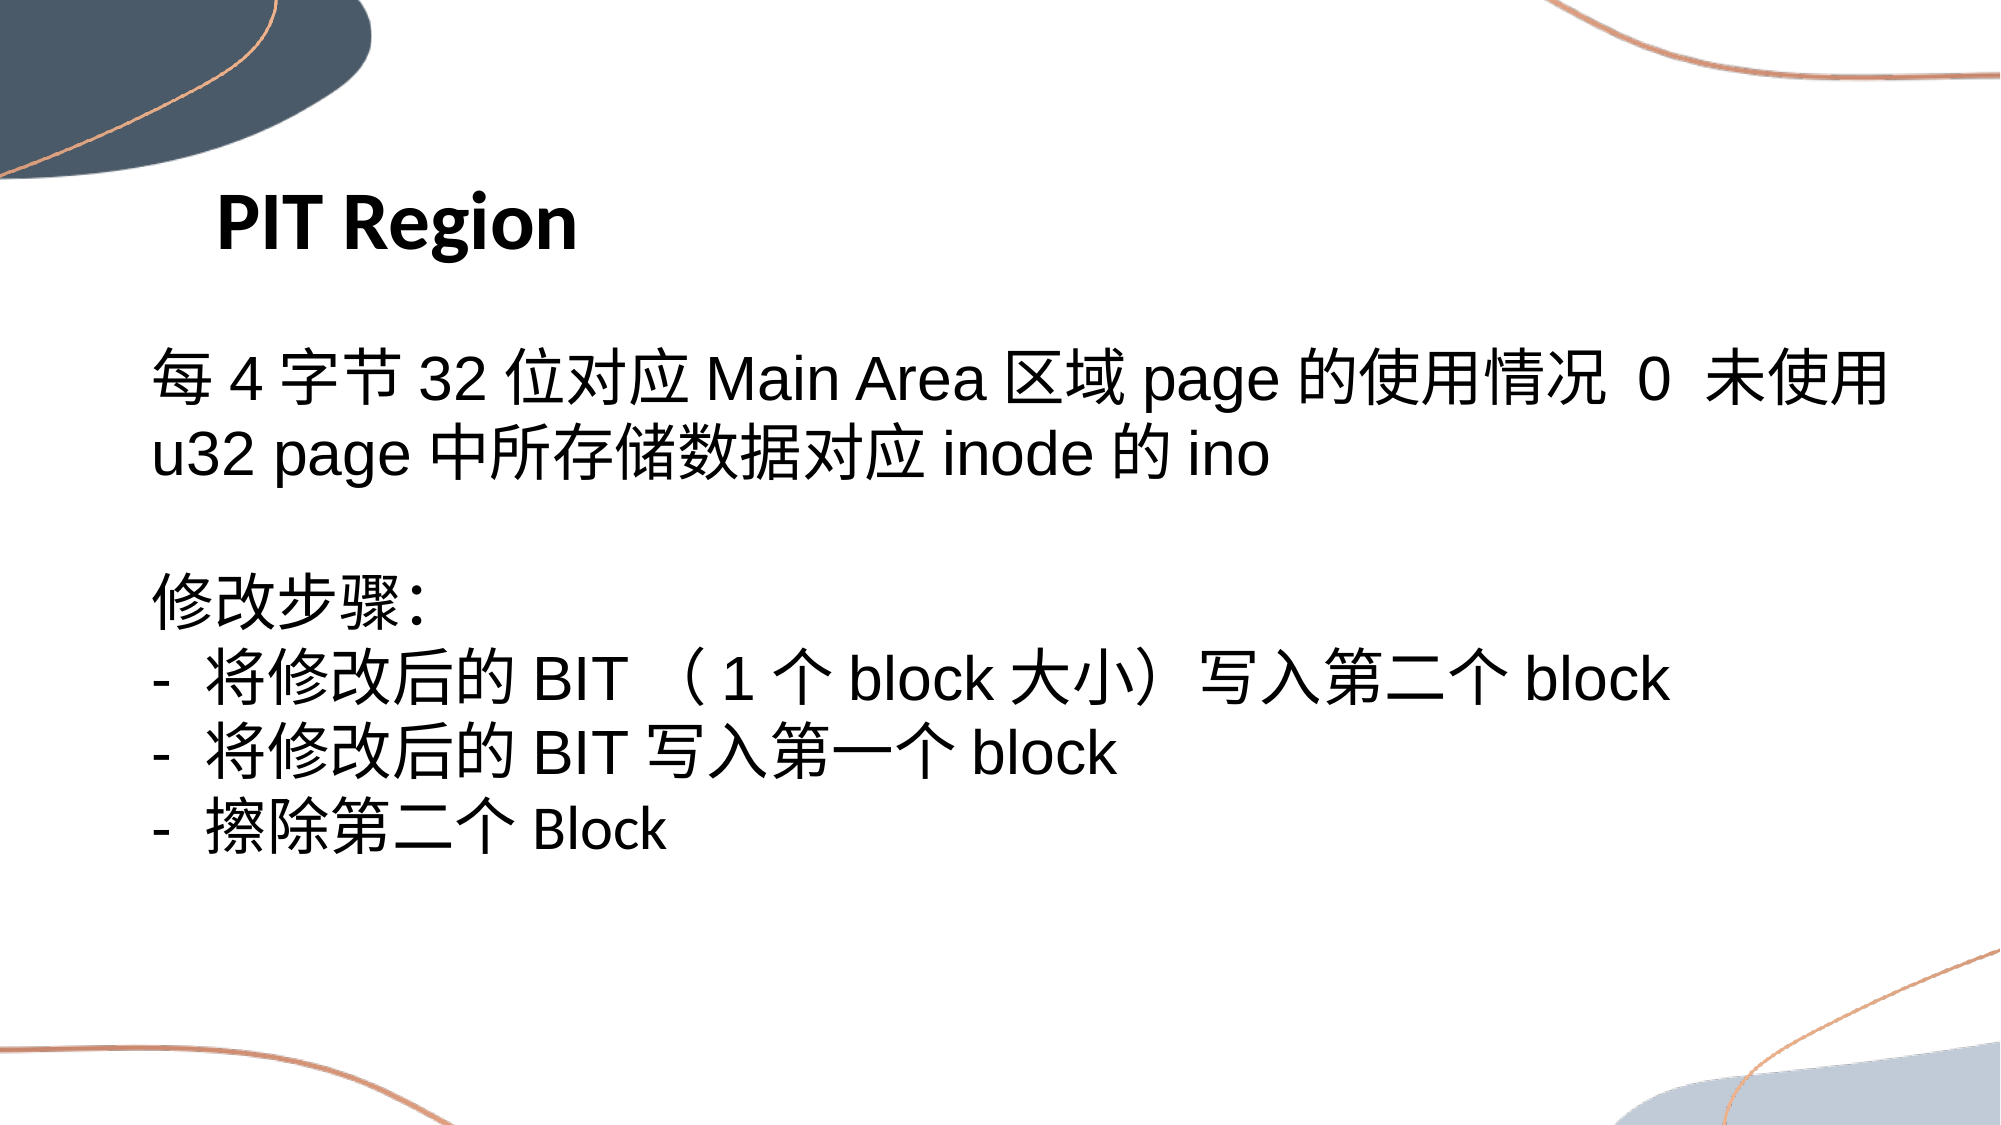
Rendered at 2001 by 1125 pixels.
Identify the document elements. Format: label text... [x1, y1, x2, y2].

text_box PIT Region [201, 158, 1298, 274]
text_box 每4字节32位对应Main Area区域page的使用情况 0 未使用 u32 page中所存储数据对应inode的ino 修改步骤： - 将修改后的BIT（1个block大小）写入第二个block - 将修改后的BIT写入第一个block - 擦除第二个Block [137, 330, 1944, 870]
picture [0, 1018, 478, 1125]
picture [1603, 918, 2001, 1125]
picture [0, 0, 372, 207]
picture [1522, 0, 2001, 107]
